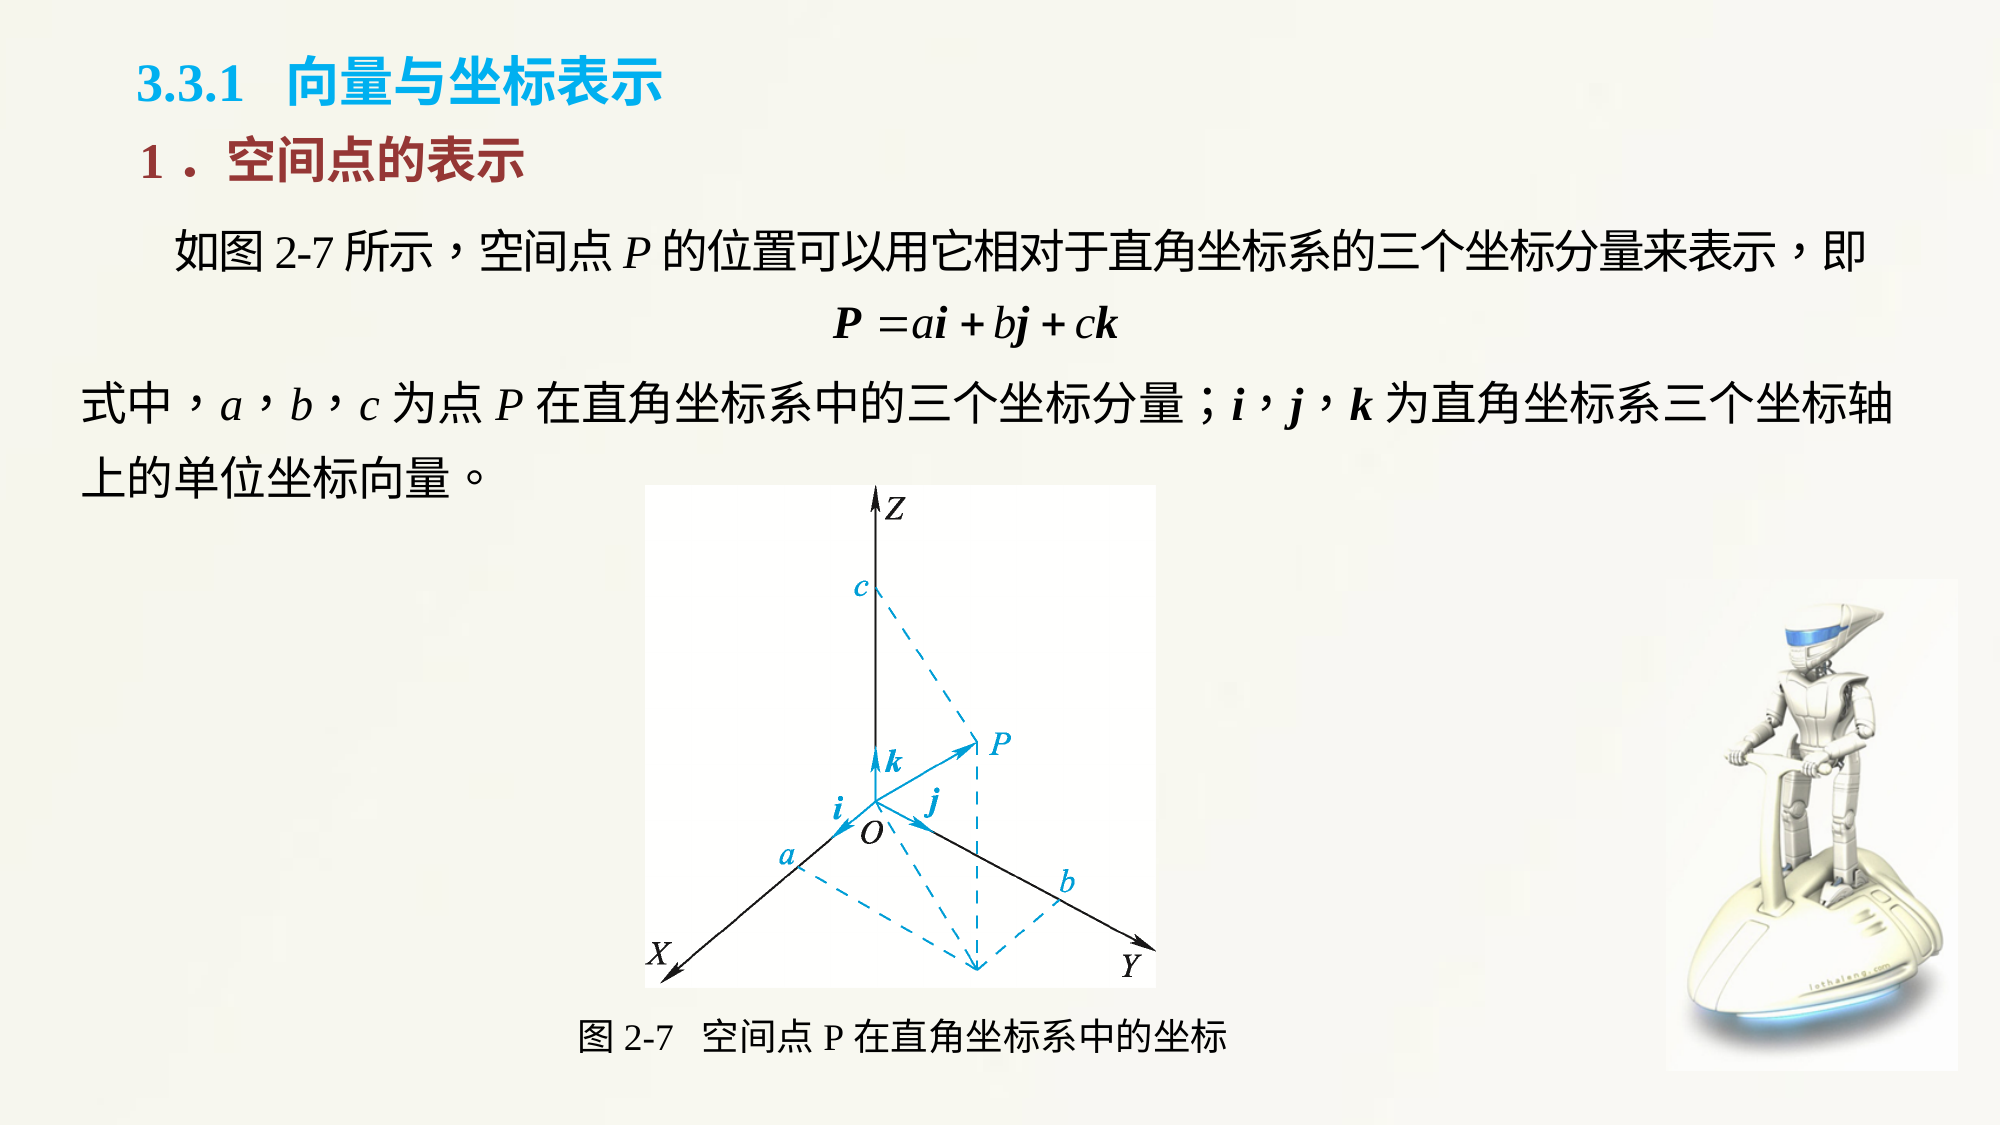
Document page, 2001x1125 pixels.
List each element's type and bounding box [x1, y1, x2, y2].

text_box [80, 213, 2000, 518]
text_box [0, 0, 2000, 1125]
picture [644, 484, 1156, 988]
